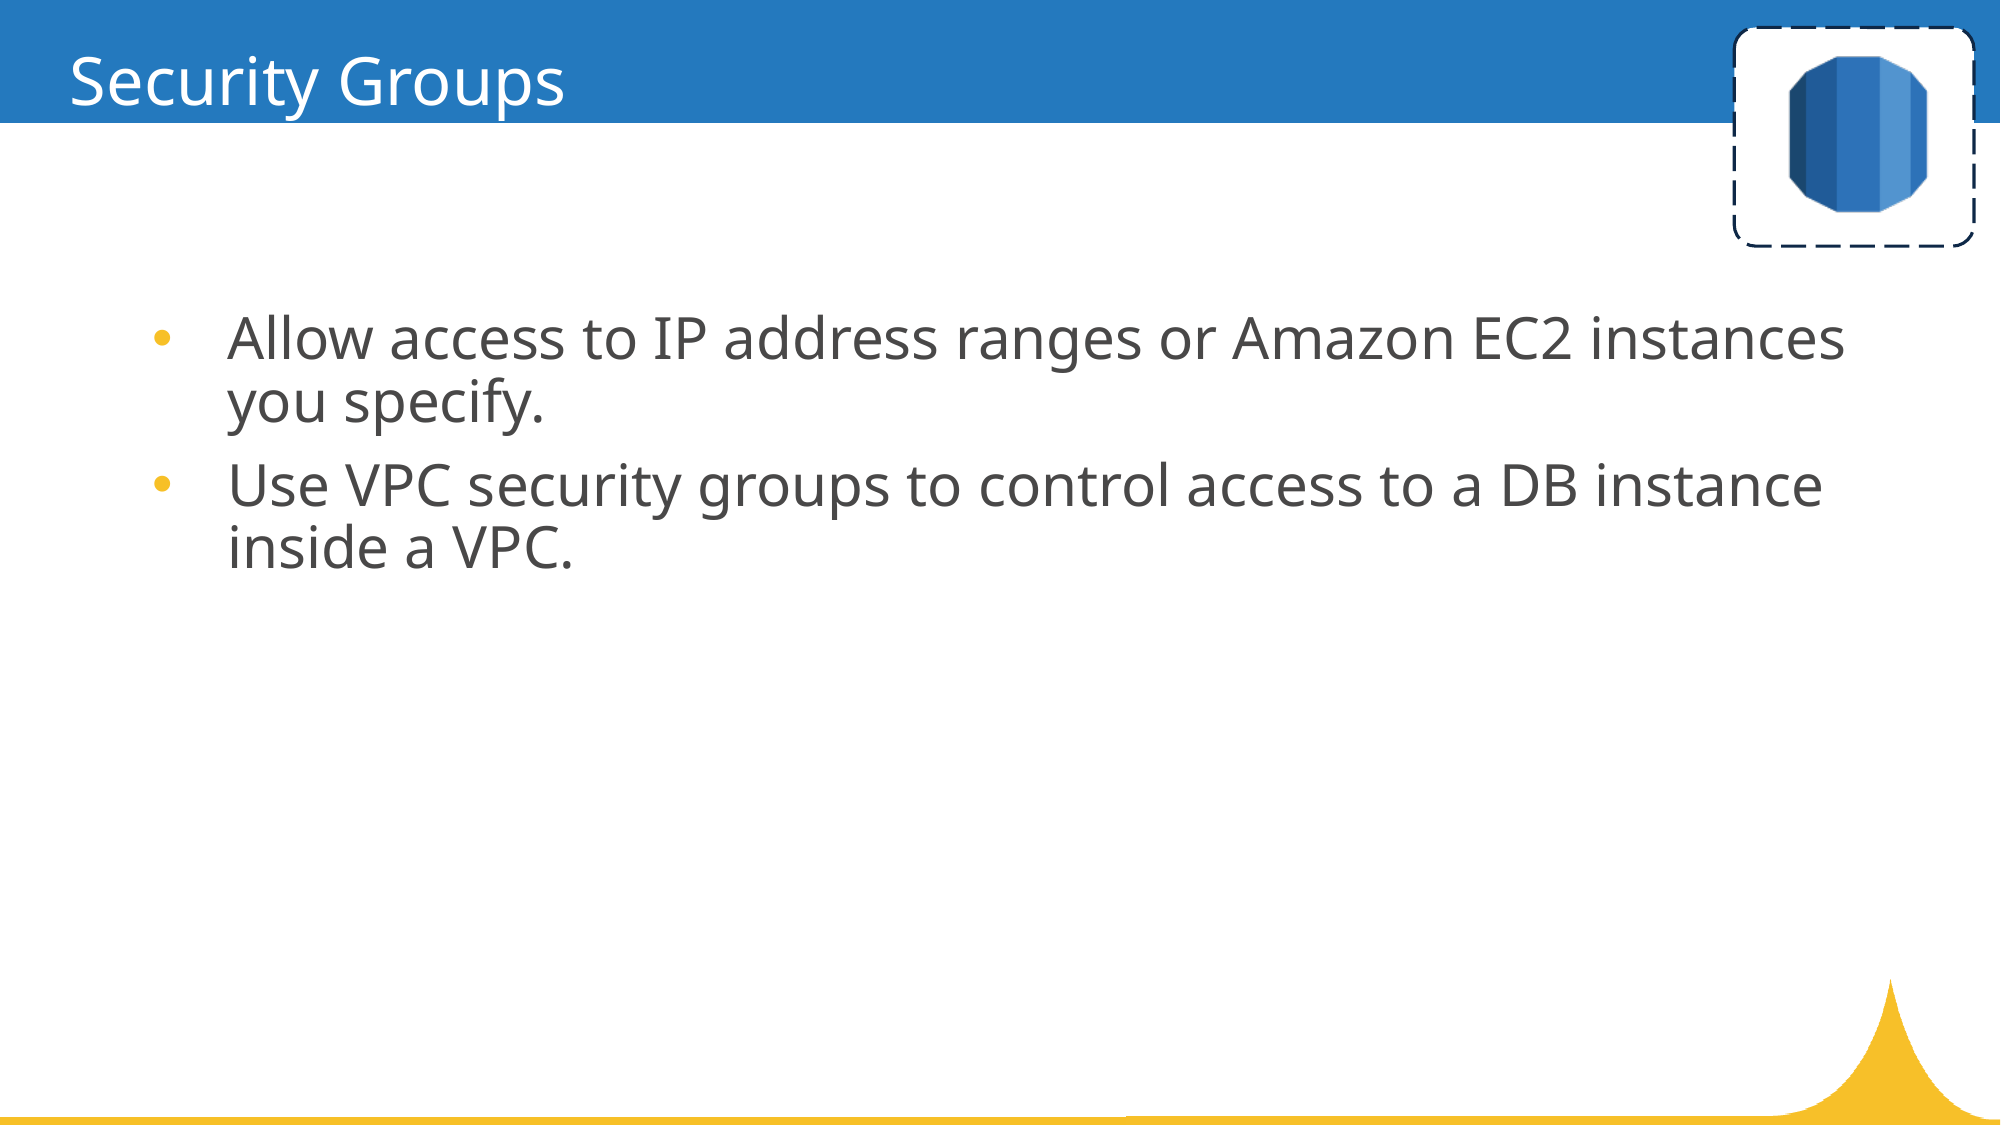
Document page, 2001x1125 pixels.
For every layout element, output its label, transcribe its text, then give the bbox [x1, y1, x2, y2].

text_box [1733, 26, 1975, 247]
picture [1778, 54, 1939, 215]
picture [1126, 926, 2001, 1125]
list Allow access to IP address ranges or Amazon EC2 instances you specify. Use VPC security groups to control access to a DB instance inside a VPC. [137, 301, 1863, 1016]
title Security Groups [54, 27, 1487, 142]
